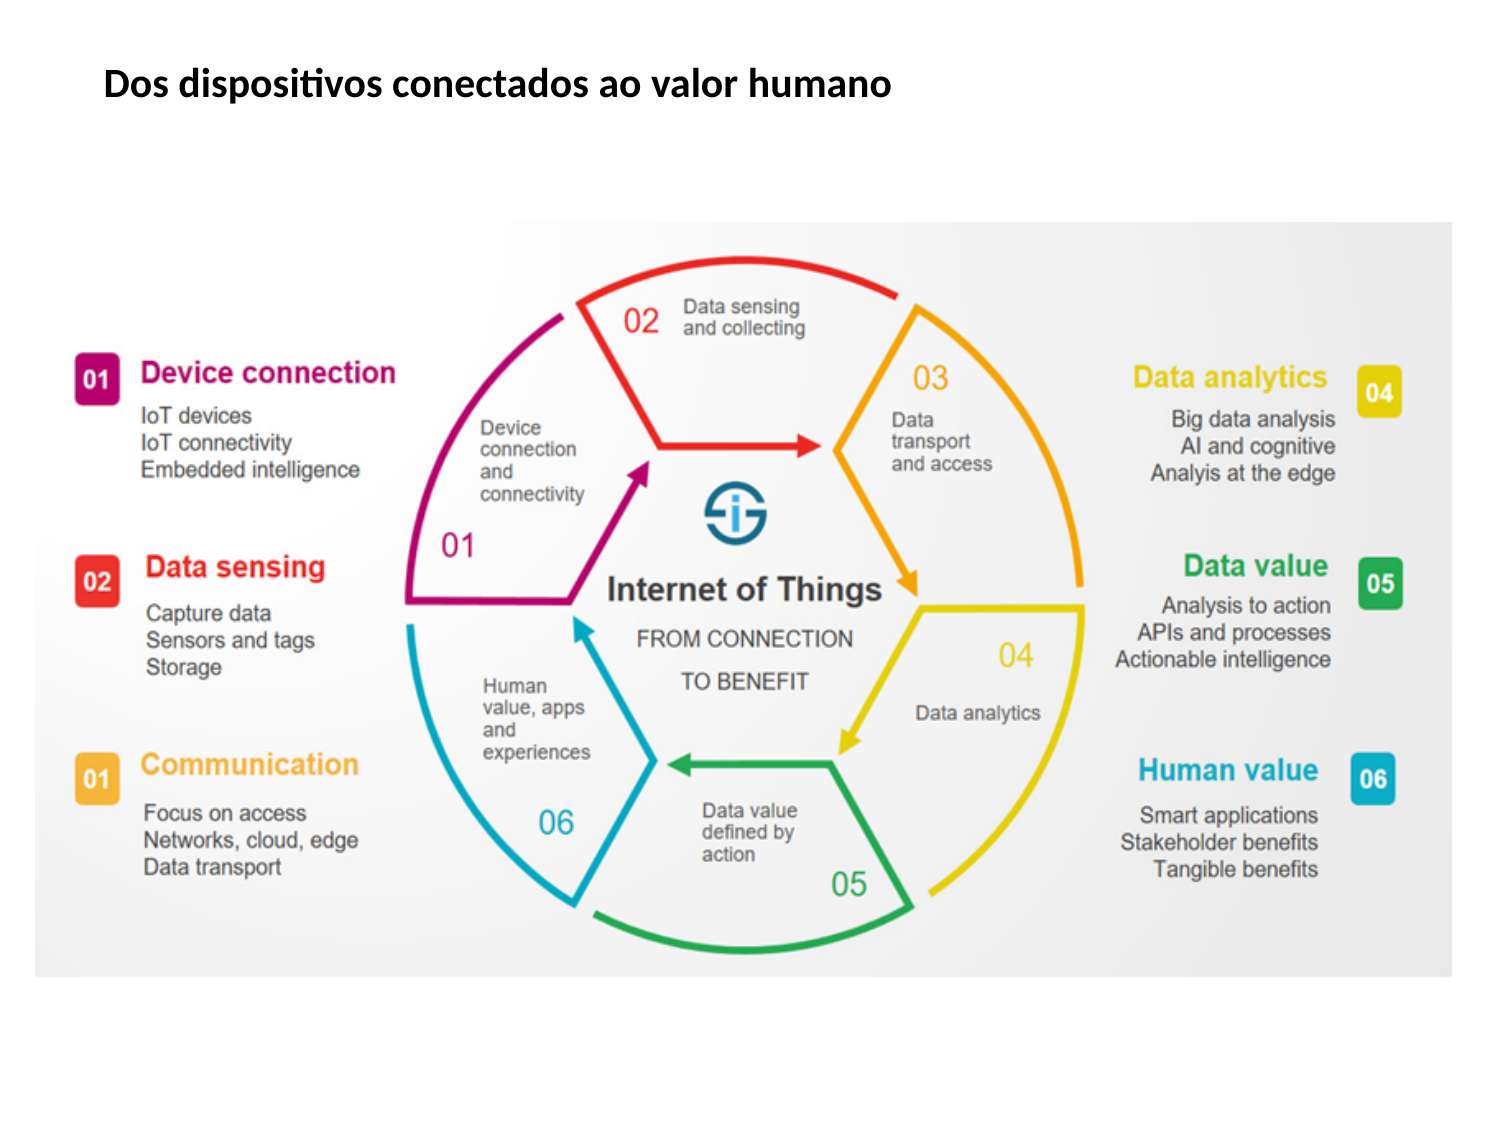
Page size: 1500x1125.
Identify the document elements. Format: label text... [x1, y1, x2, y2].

picture [34, 222, 1454, 979]
title Dos dispositivos conectados ao valor humano [88, 42, 1282, 126]
